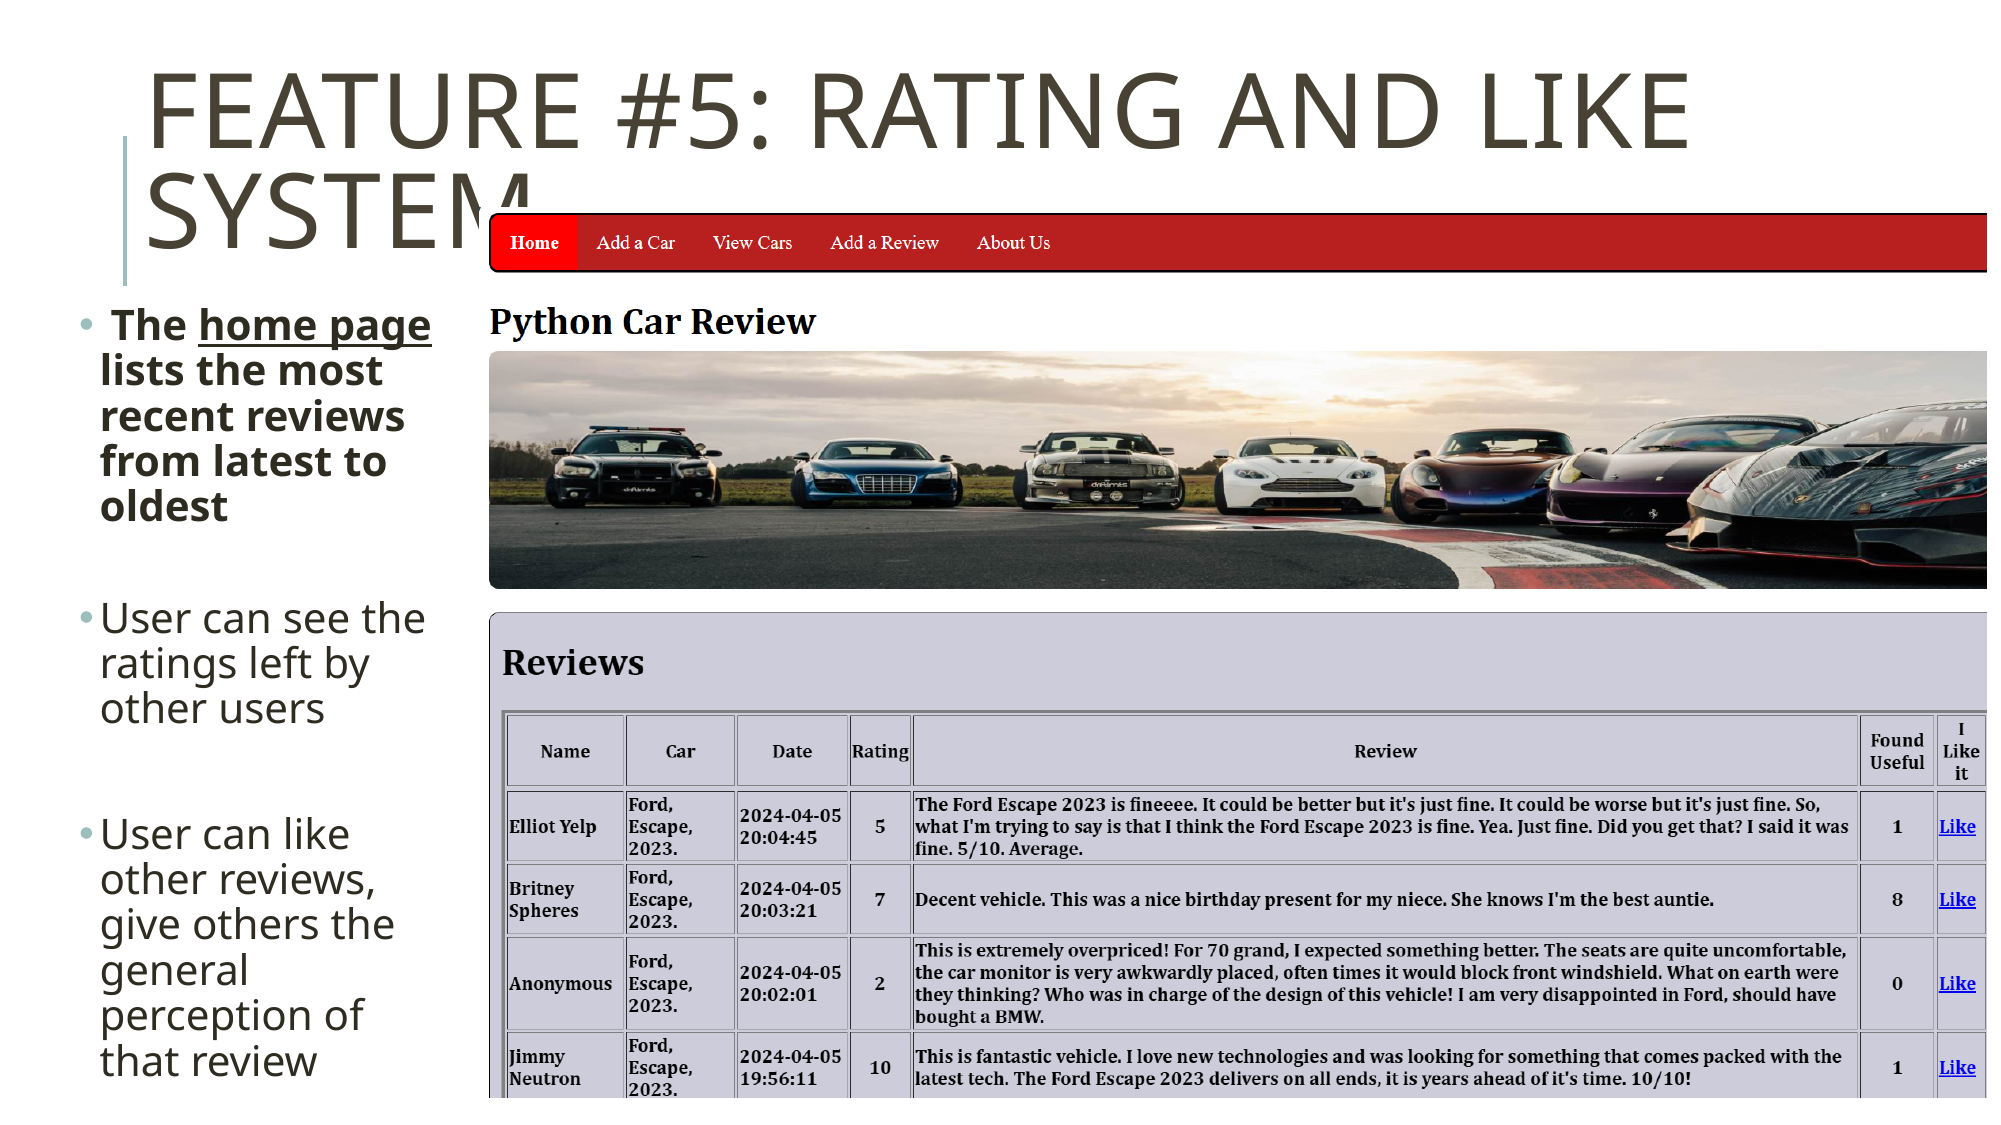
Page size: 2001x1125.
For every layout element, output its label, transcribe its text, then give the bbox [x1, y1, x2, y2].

picture [478, 207, 1987, 1098]
title Feature #5: Rating and Like system [129, 46, 1724, 292]
list The home page lists the most recent reviews from latest to oldest User can see the ratings left by other users User can like other reviews, give others the general perception of that review [52, 296, 452, 1098]
